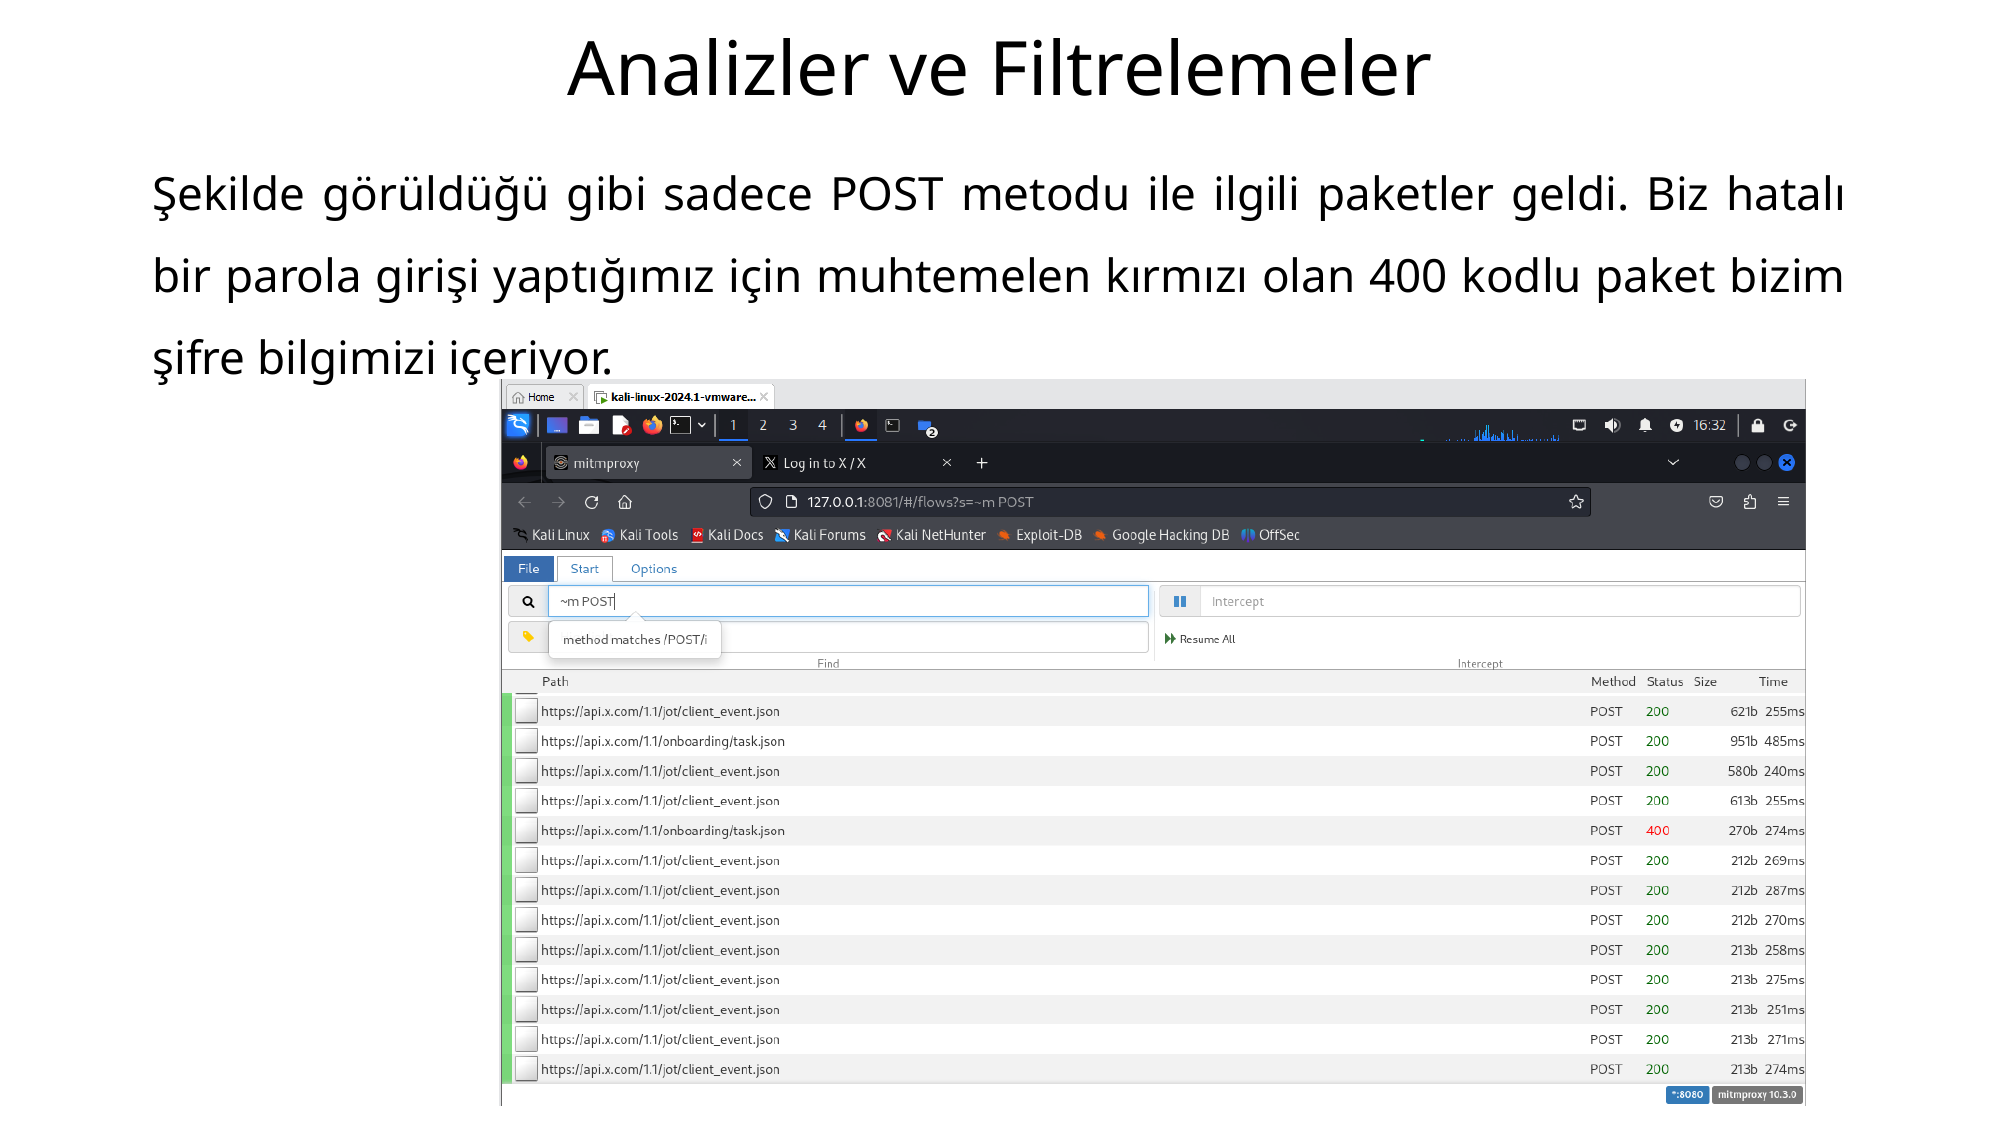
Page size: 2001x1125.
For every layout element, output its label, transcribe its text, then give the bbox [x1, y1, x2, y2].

picture [498, 378, 1806, 1107]
list Şekilde görüldüğü gibi sadece POST metodu ile ilgili paketler geldi. Biz hatalı bir parola girişi yaptığımız için muhtemelen kırmızı olan 400 kodlu paket bizim şifre bilgimizi içeriyor. [137, 129, 1863, 1014]
title Analizler ve Filtrelemeler [137, 18, 1863, 112]
